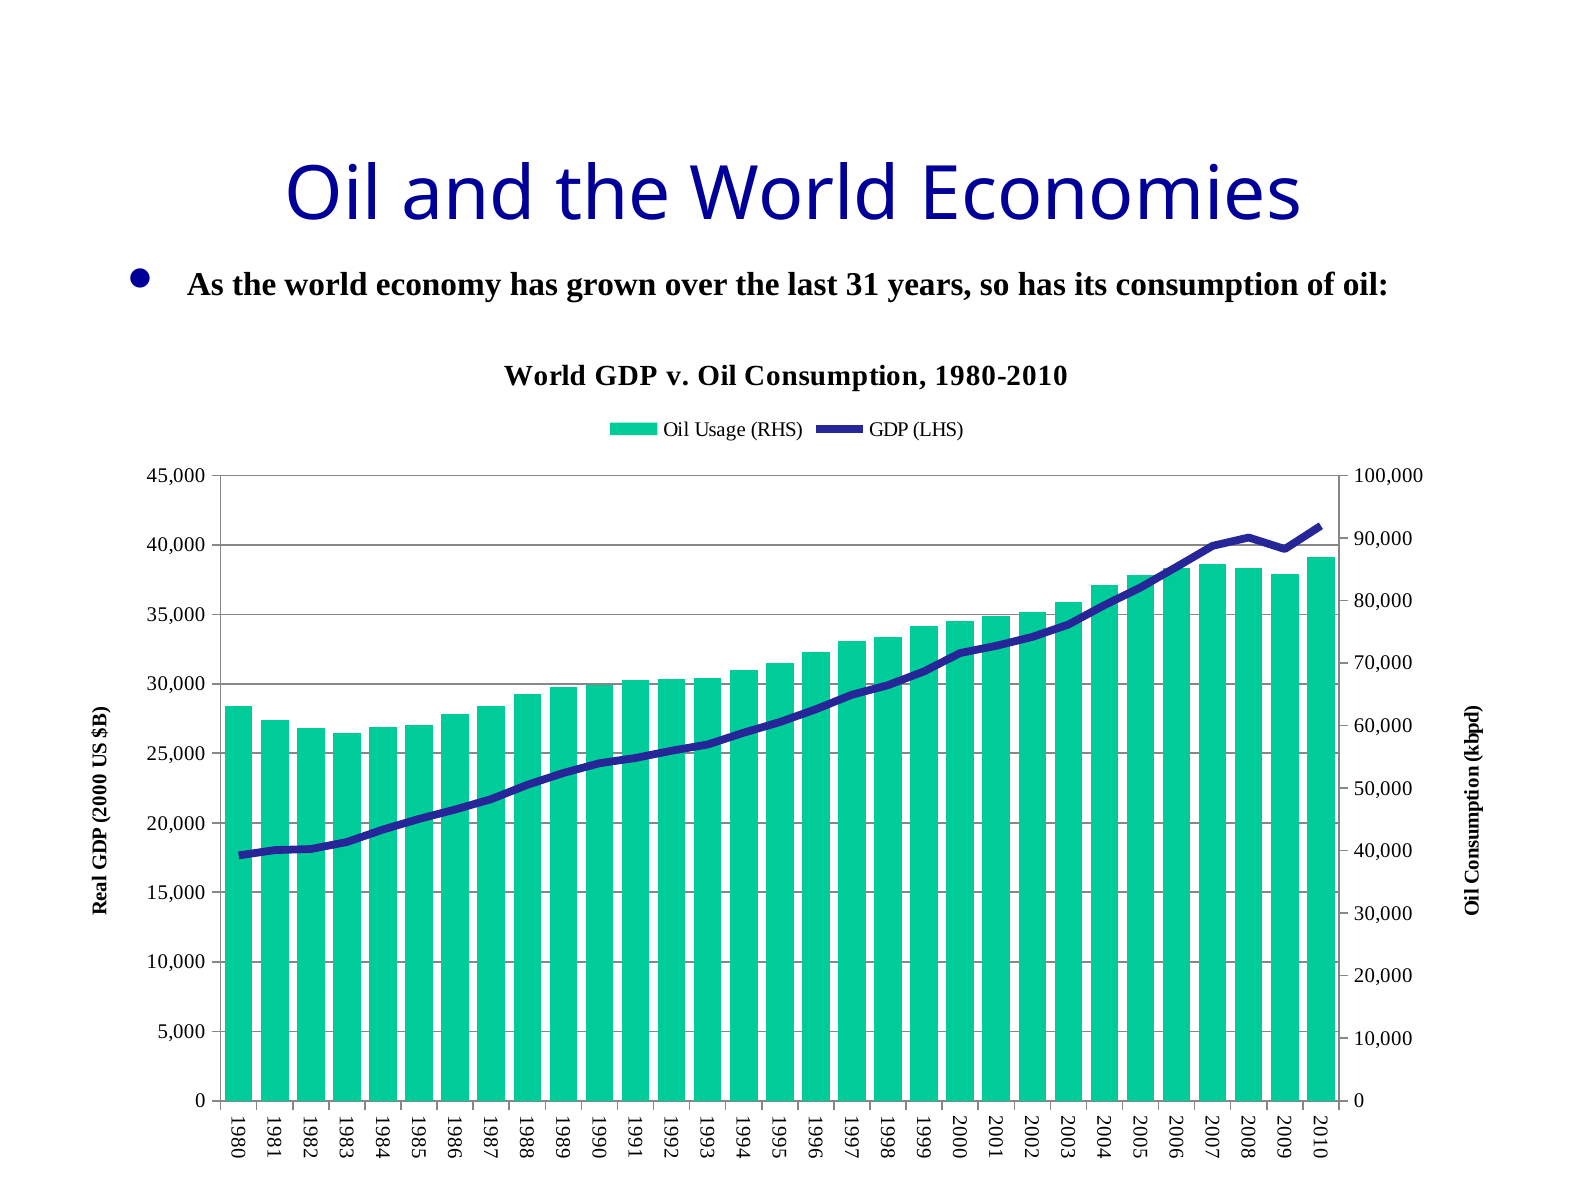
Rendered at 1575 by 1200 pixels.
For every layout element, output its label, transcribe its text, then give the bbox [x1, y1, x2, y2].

chart [54, 324, 1519, 1177]
list As the world economy has grown over the last 31 years, so has its consumption of oil: [112, 254, 1450, 323]
title Oil and the World Economies [75, 99, 1513, 288]
